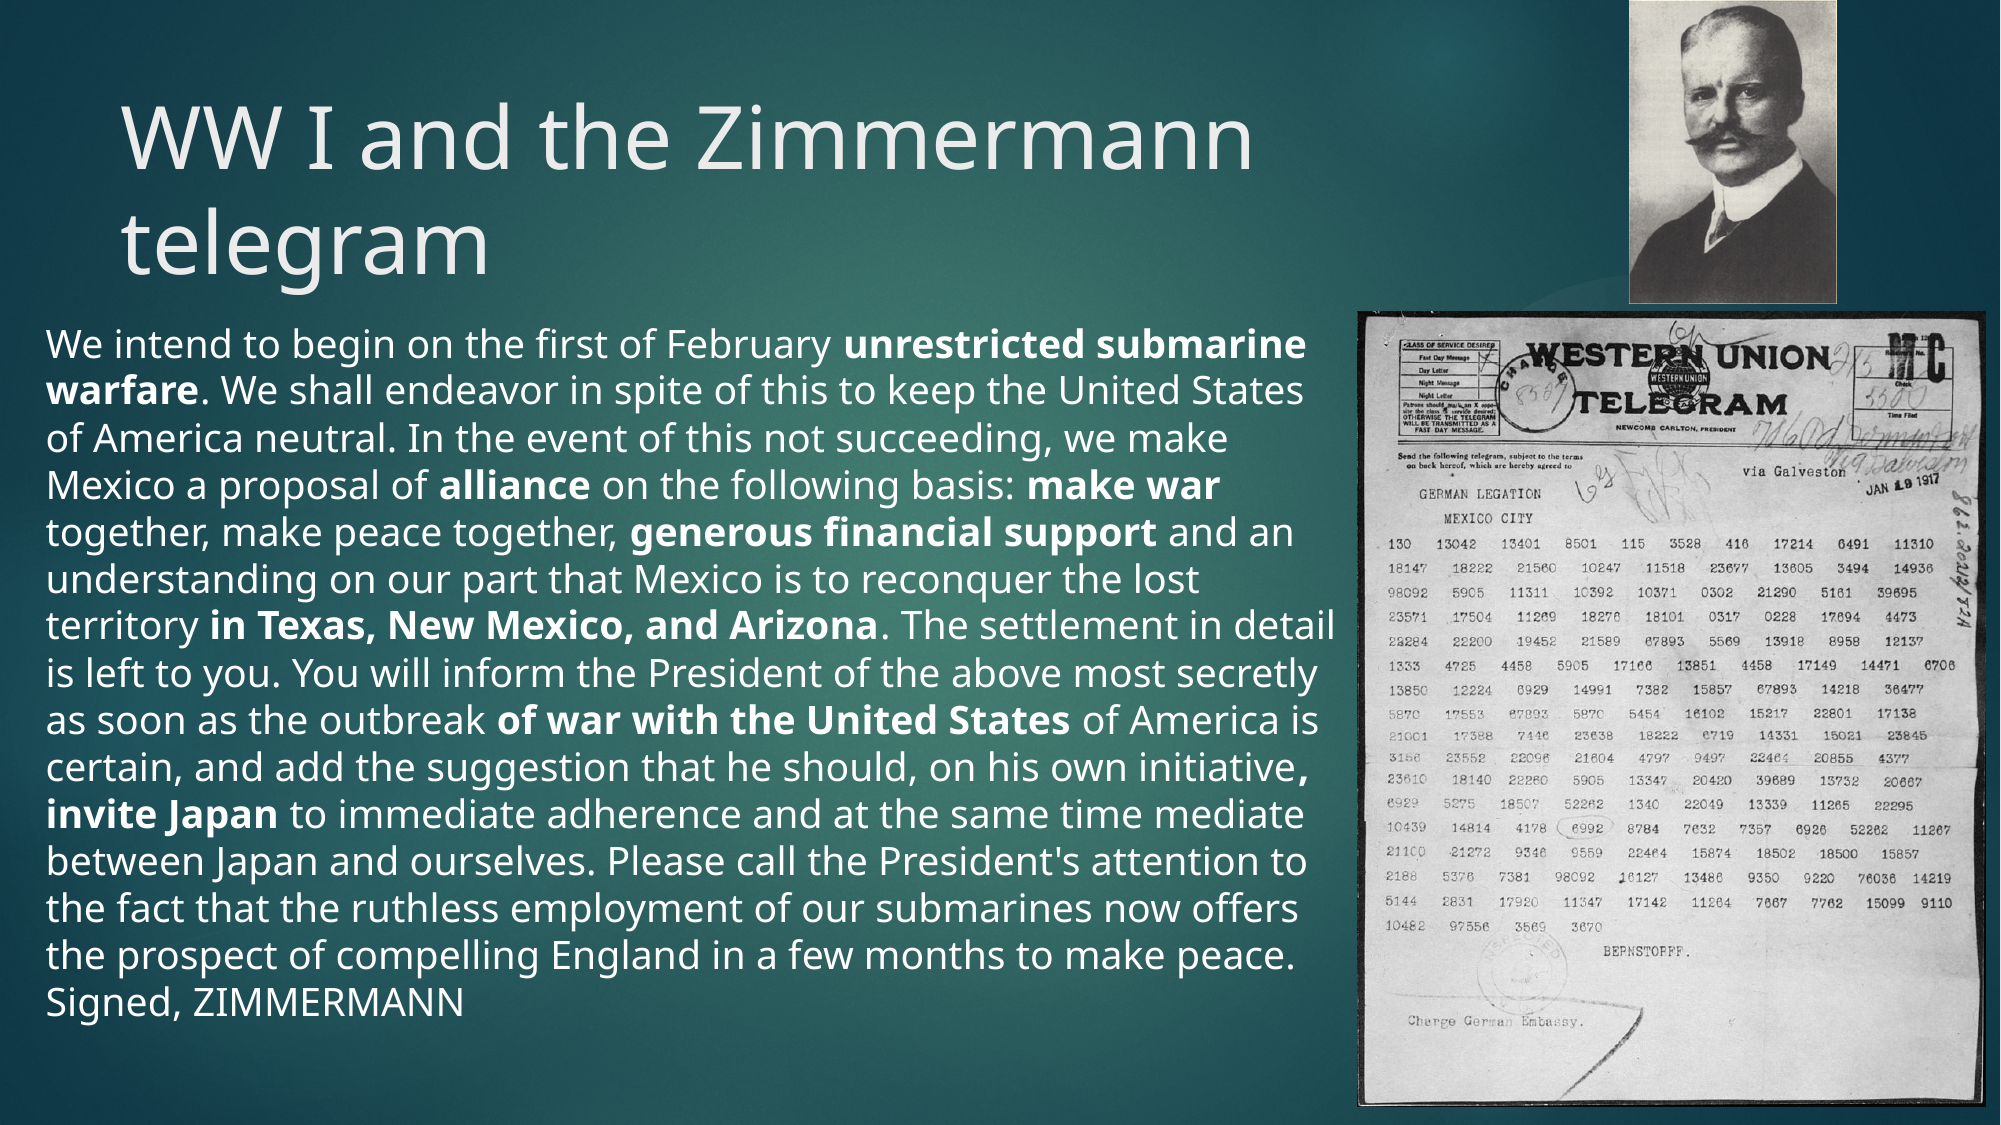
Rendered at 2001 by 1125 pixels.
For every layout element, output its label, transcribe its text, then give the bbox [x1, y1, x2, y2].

text_box WW I and the Zimmermann telegram [106, 74, 1624, 304]
picture [0, 0, 2001, 1125]
text_box We intend to begin on the first of February unrestricted submarine warfare. We shall endeavor in spite of this to keep the United States of America neutral. In the event of this not succeeding, we make Mexico a proposal of alliance on the following basis: make war together, make peace together, generous financial support and an understanding on our part that Mexico is to reconquer the lost territory in Texas, New Mexico, and Arizona. The settlement in detail is left to you. You will inform the President of the above most secretly as soon as the outbreak of war with the United States of America is certain, and add the suggestion that he should, on his own initiative, invite Japan to immediate adherence and at the same time mediate between Japan and ourselves. Please call the President's attention to the fact that the ruthless employment of our submarines now offers the prospect of compelling England in a few months to make peace. Signed, ZIMMERMANN [30, 311, 1355, 1081]
